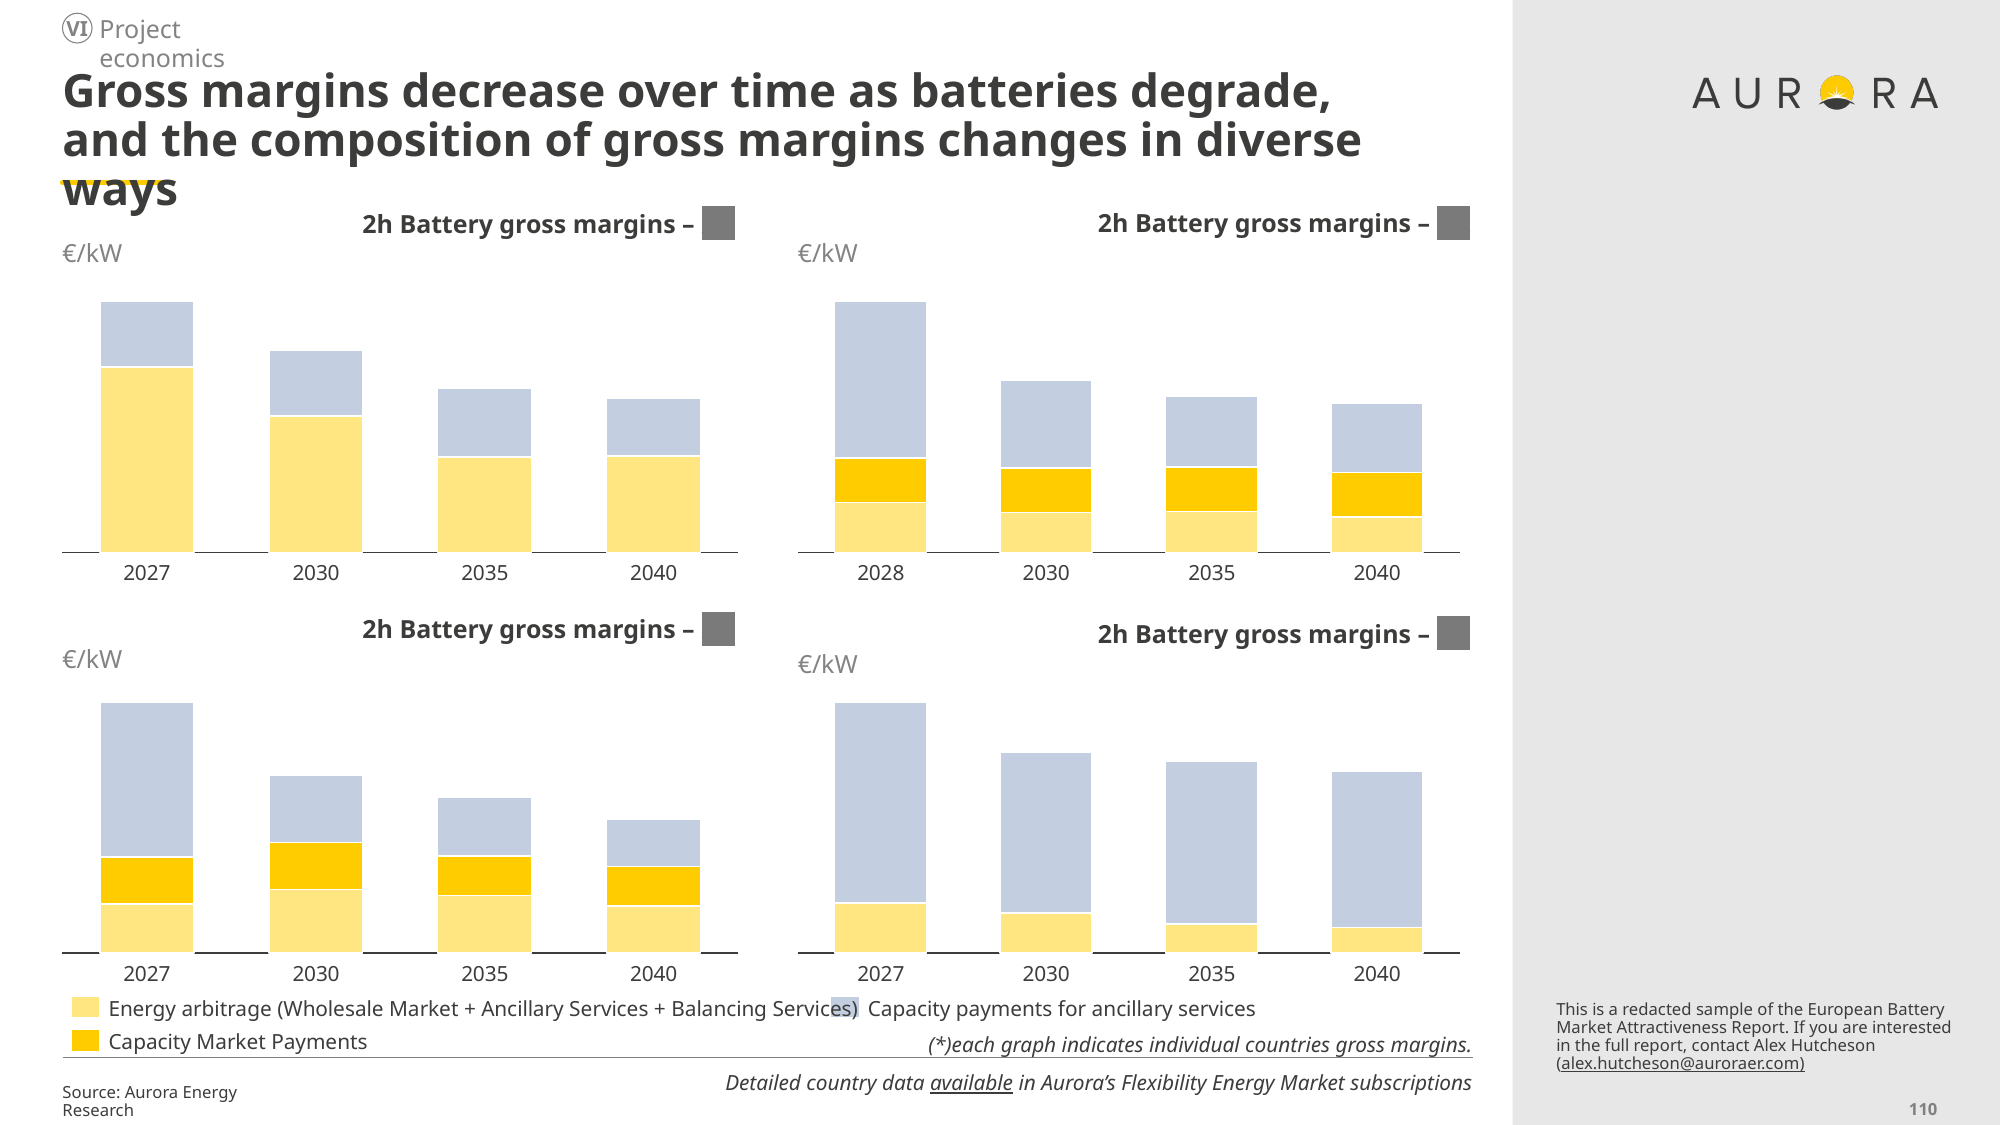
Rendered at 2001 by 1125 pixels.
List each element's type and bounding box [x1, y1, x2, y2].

chart [48, 287, 752, 567]
text_box [797, 207, 1474, 268]
text_box [108, 1028, 356, 1054]
text_box [61, 12, 94, 45]
title [62, 67, 1425, 168]
text_box [1352, 967, 1403, 986]
text_box [70, 1029, 101, 1052]
text_box [829, 995, 861, 1019]
text_box [1021, 567, 1072, 585]
list [62, 13, 70, 21]
text_box [121, 967, 172, 986]
list [62, 35, 72, 44]
list [62, 208, 738, 269]
text_box [108, 995, 814, 1021]
text_box [290, 567, 341, 585]
text_box [459, 967, 510, 986]
list [83, 13, 304, 44]
text_box [855, 567, 906, 585]
text_box [121, 567, 172, 585]
text_box [290, 967, 341, 986]
chart [48, 688, 752, 967]
text_box [1556, 1001, 1959, 1074]
text_box [628, 967, 679, 986]
chart [784, 688, 1474, 967]
text_box [797, 618, 1474, 679]
text_box [660, 1032, 1478, 1098]
text_box [459, 567, 510, 585]
text_box [1186, 967, 1237, 986]
text_box [1021, 967, 1072, 986]
text_box [628, 567, 679, 585]
text_box [867, 995, 1232, 1021]
text_box [855, 967, 906, 986]
list [62, 1101, 302, 1120]
text_box [62, 613, 738, 674]
text_box [1186, 567, 1237, 585]
text_box [1352, 567, 1403, 585]
text_box [70, 995, 101, 1019]
picture [1690, 75, 1940, 110]
chart [784, 287, 1474, 567]
